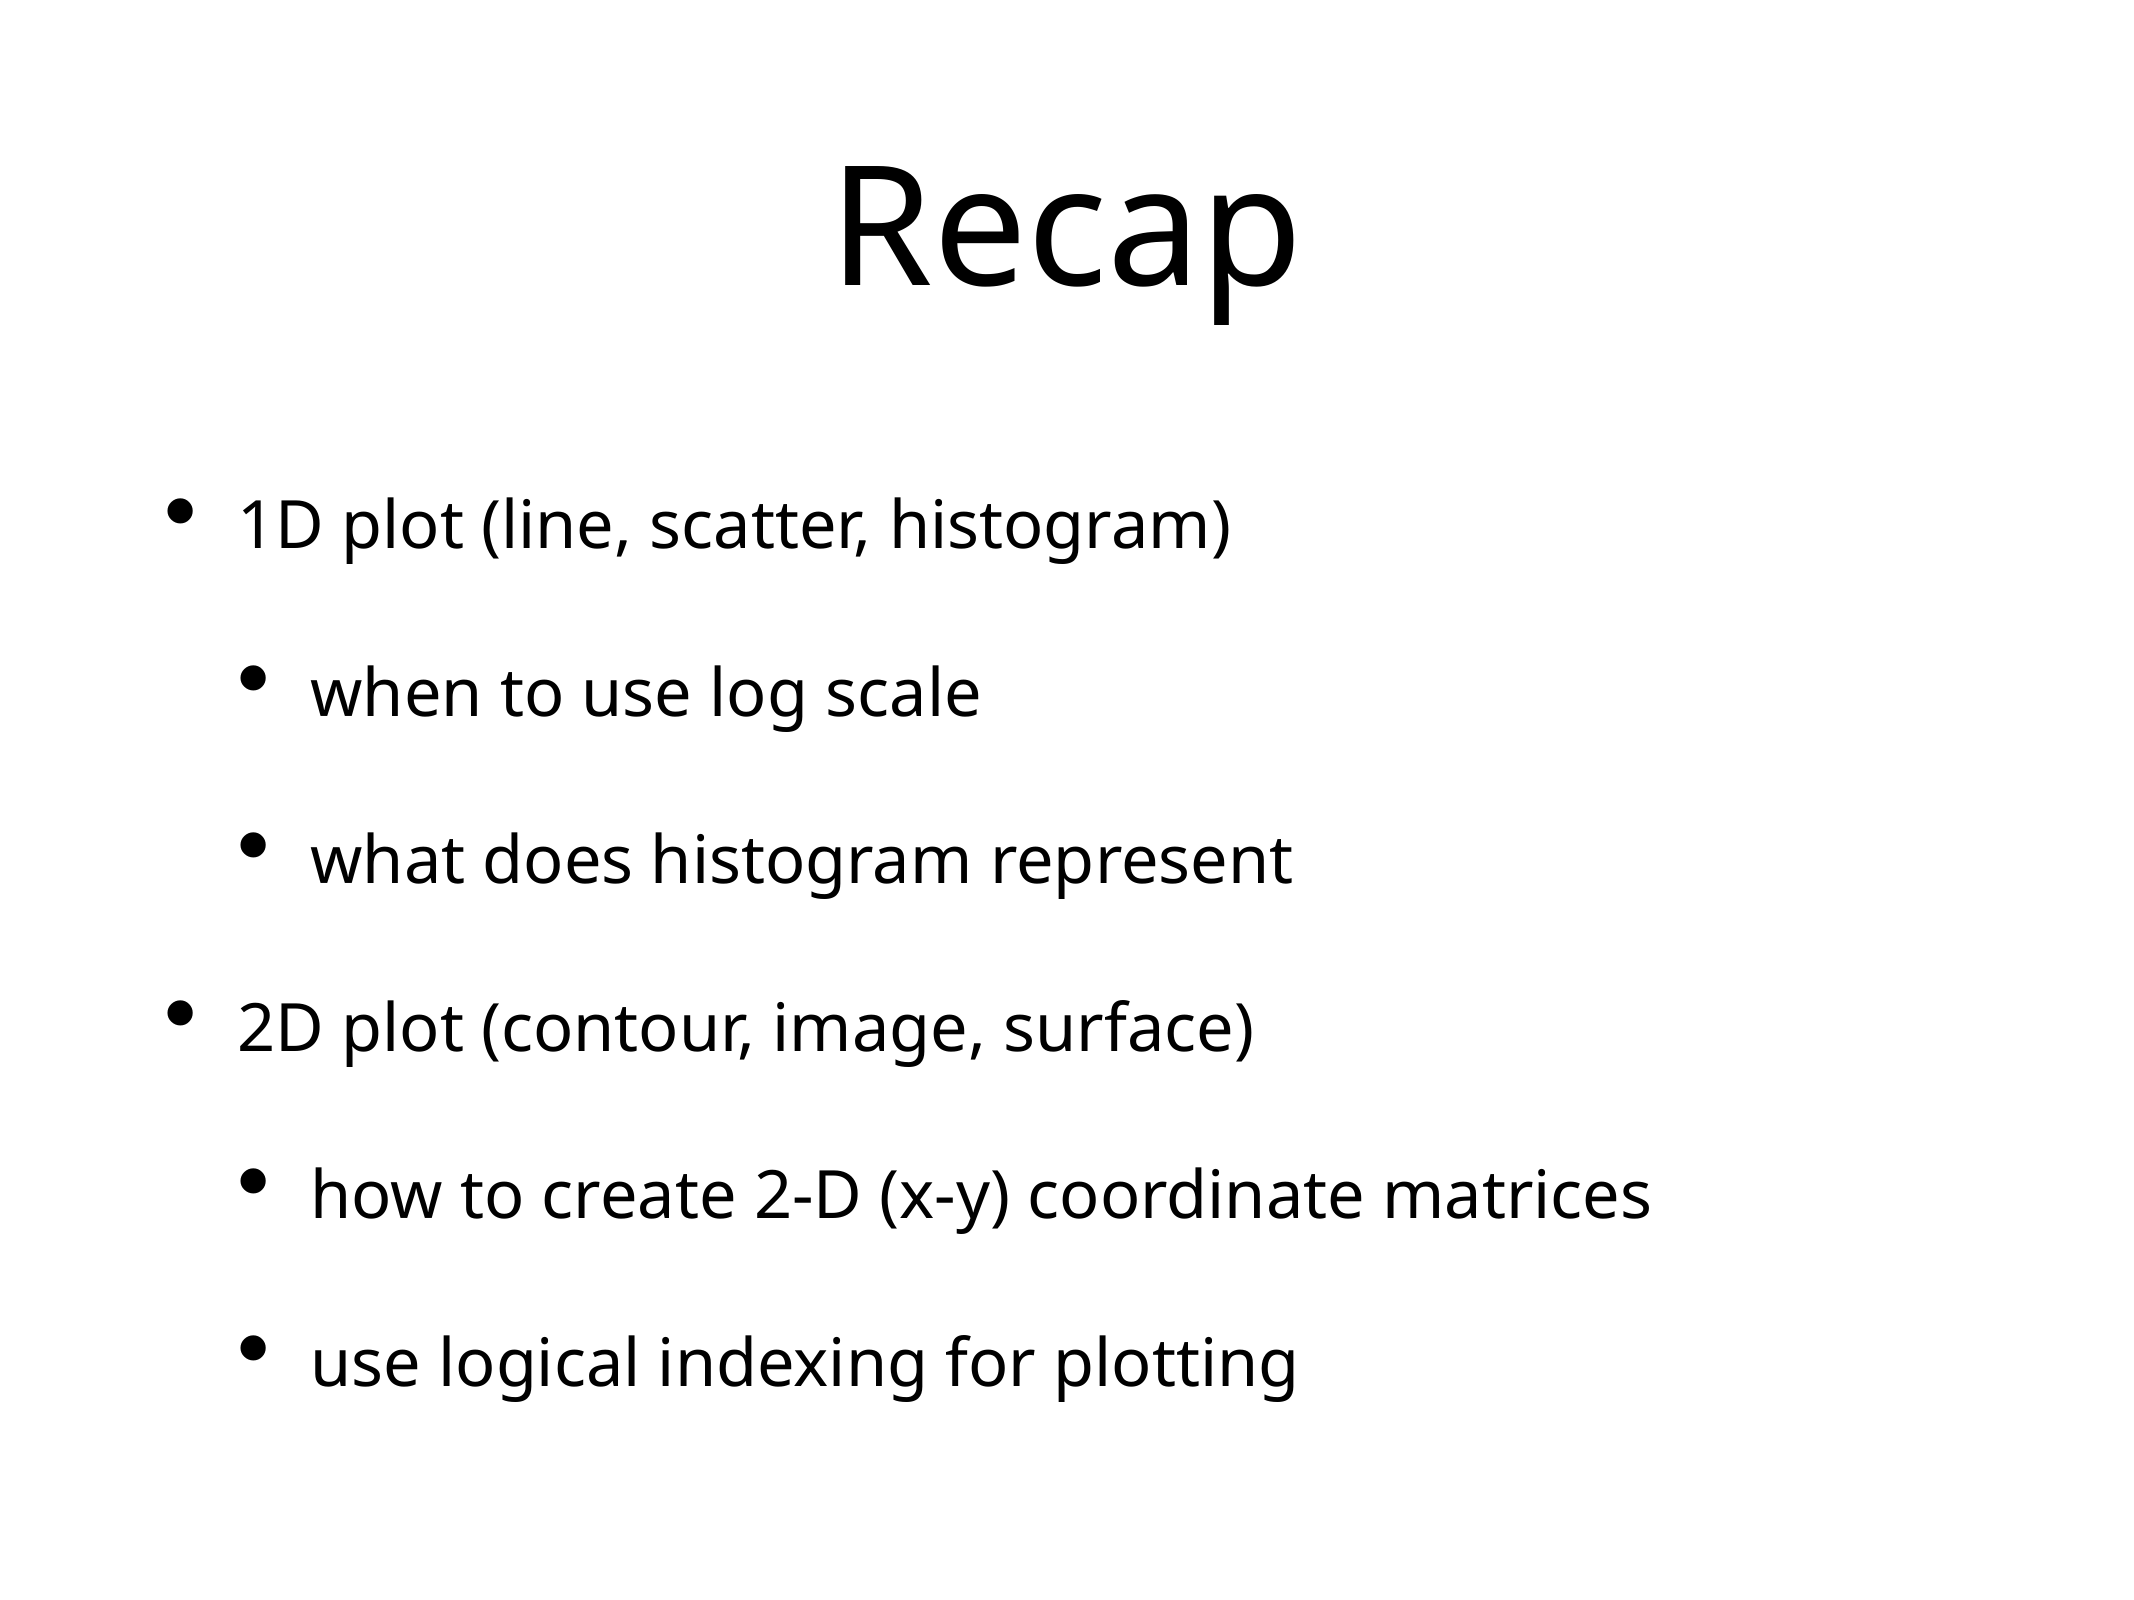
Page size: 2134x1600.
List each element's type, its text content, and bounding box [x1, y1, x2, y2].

list 1D plot (line, scatter, histogram) when to use log scale what does histogram represent 2D plot (contour, image, surface) how to create 2-D (x-y) coordinate matrices use logical indexing for plotting [155, 424, 1978, 1457]
title Recap [155, 41, 1978, 397]
